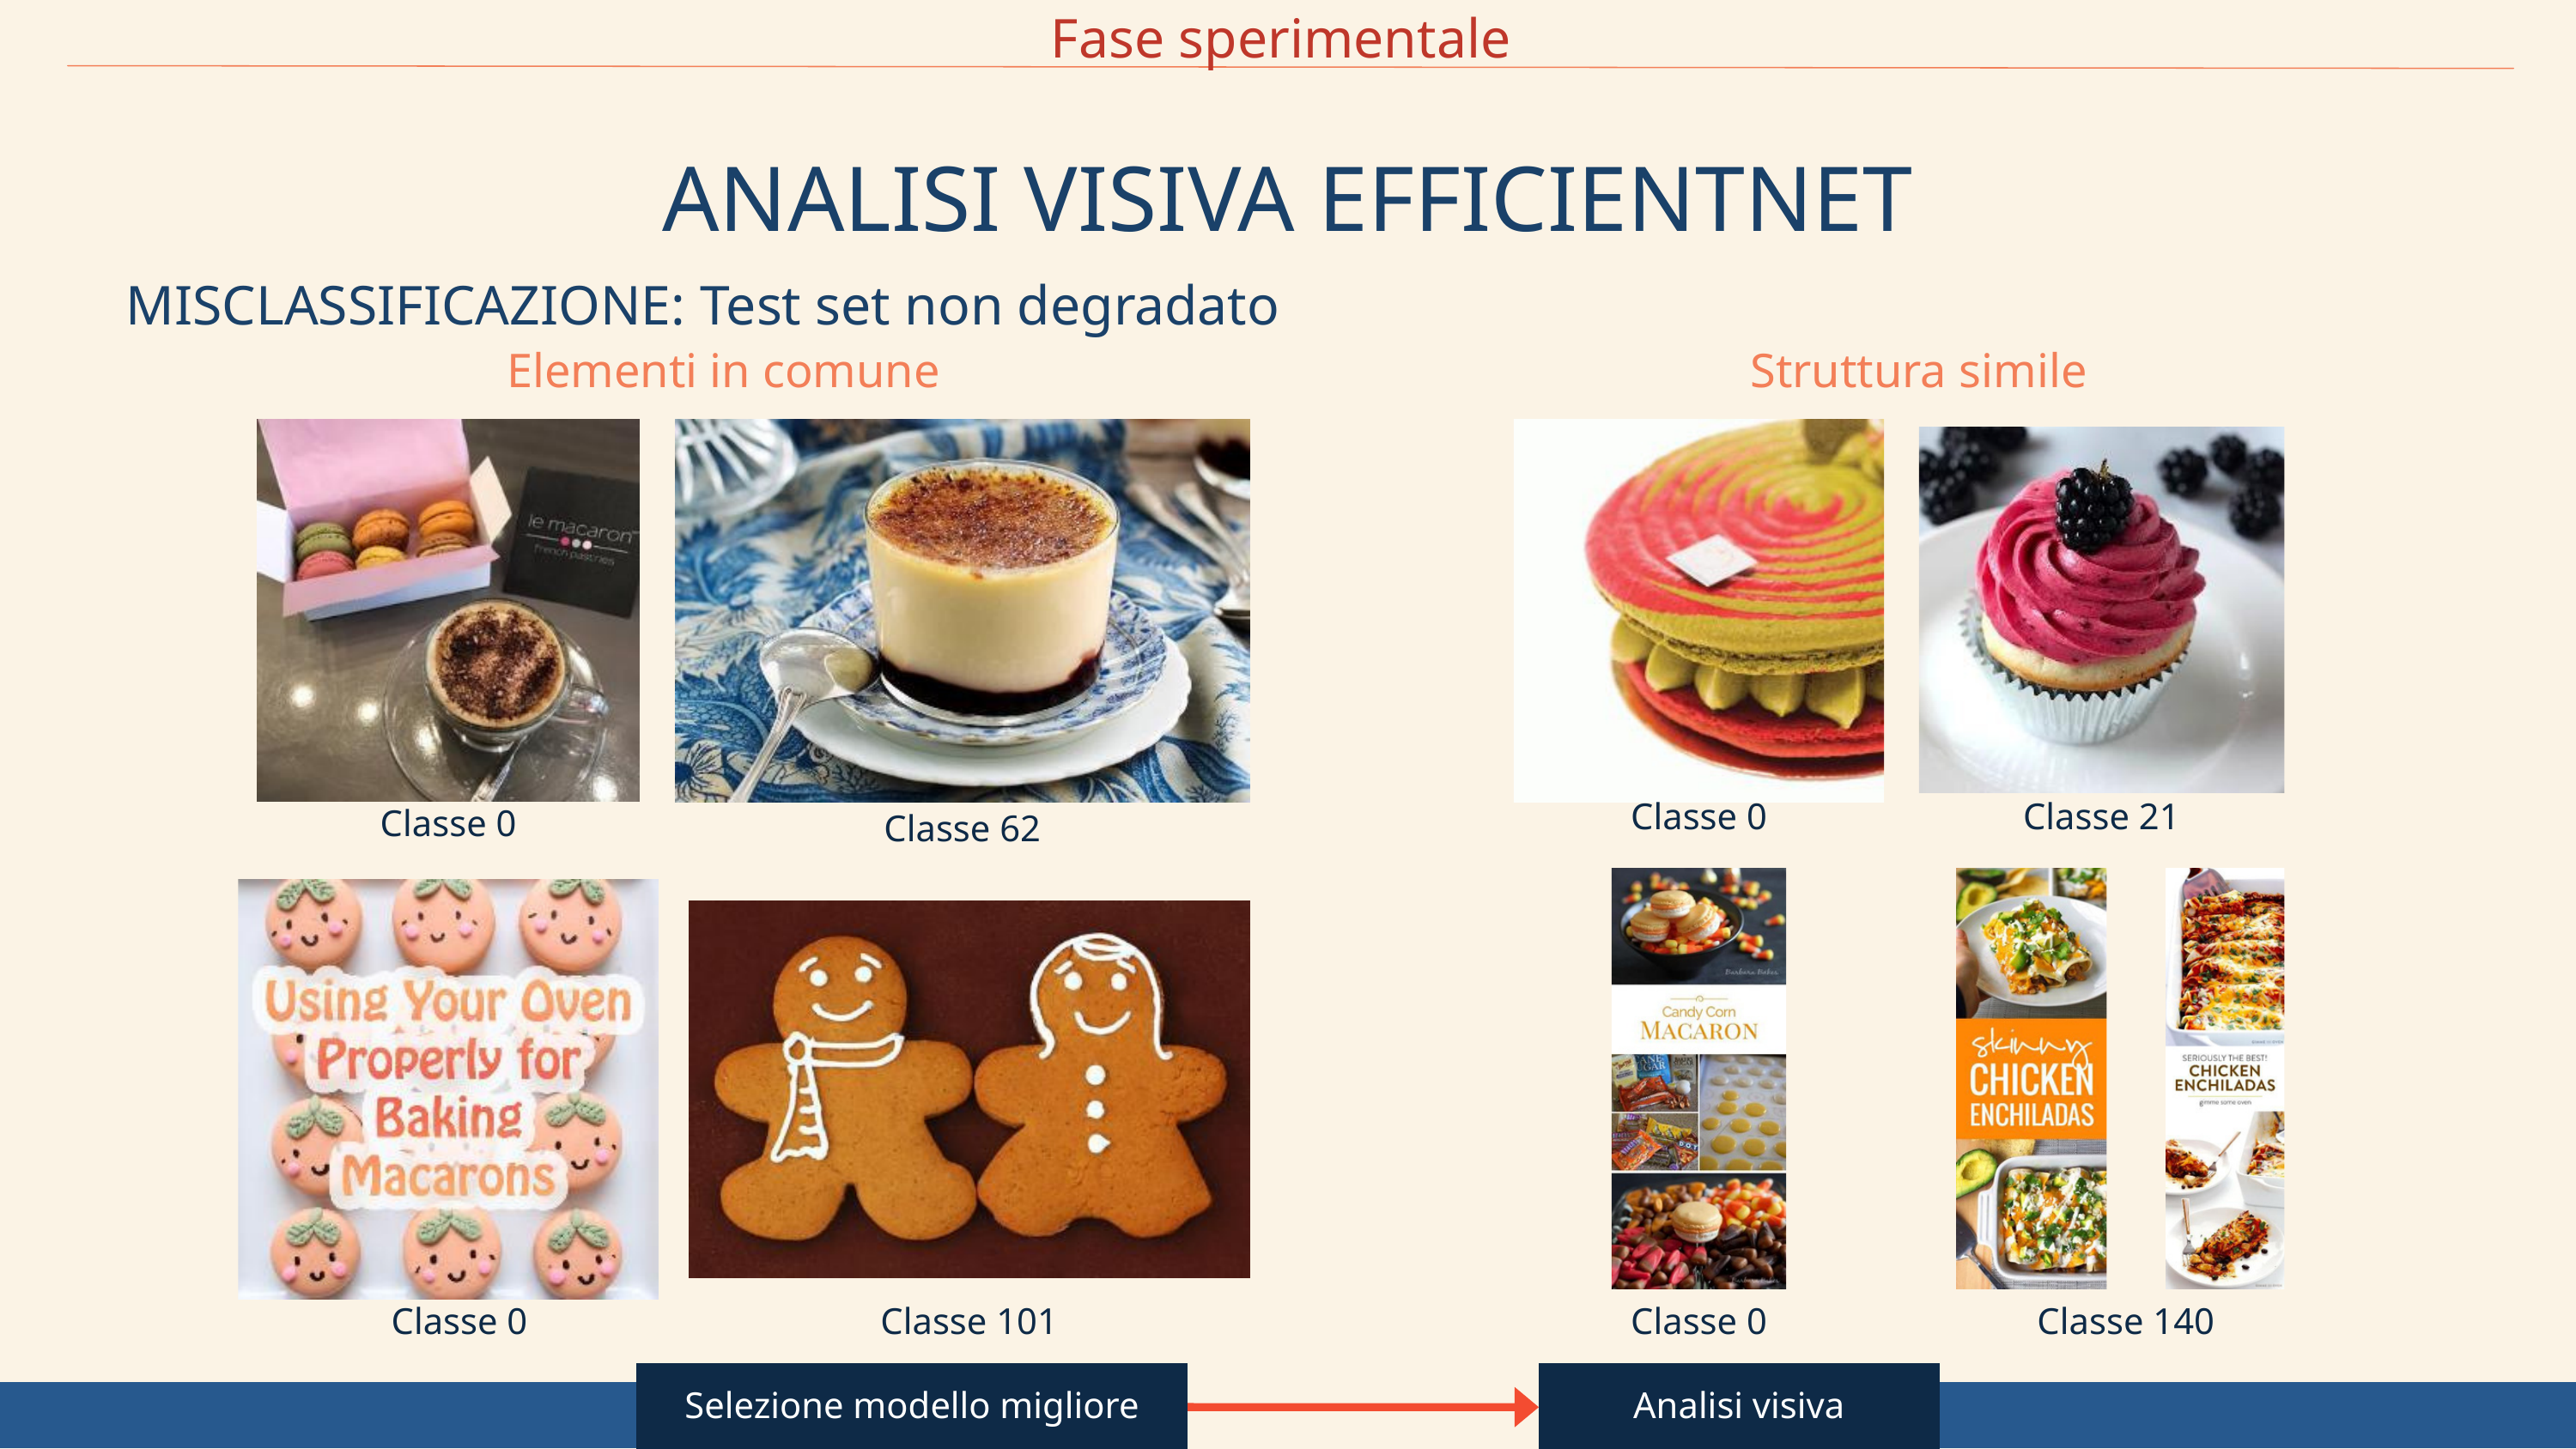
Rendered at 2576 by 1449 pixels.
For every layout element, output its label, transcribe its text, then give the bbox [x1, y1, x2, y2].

text_box Classe 101 [873, 1298, 1066, 1342]
text_box Classe 0 [1620, 794, 1777, 838]
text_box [1538, 1363, 1940, 1449]
text_box MISCLASSIFICAZIONE: Test set non degradato [125, 260, 1349, 336]
text_box [2166, 868, 2285, 1289]
text_box Elementi in comune [388, 341, 1059, 397]
text_box [257, 419, 640, 802]
text_box ANALISI VISIVA EFFICIENTNET [501, 142, 2075, 250]
text_box Classe 0 [1620, 1298, 1777, 1342]
text_box [675, 419, 1250, 803]
text_box Classe 0 [363, 1298, 556, 1342]
text_box Fase sperimentale [1036, 0, 1526, 69]
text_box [636, 1363, 1188, 1449]
text_box [1513, 419, 1885, 803]
text_box Struttura simile [1656, 341, 2182, 397]
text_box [0, 1381, 631, 1449]
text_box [1189, 1363, 1536, 1449]
text_box Classe 62 [866, 805, 1059, 849]
text_box Classe 140 [2026, 1298, 2226, 1342]
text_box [1944, 1381, 2576, 1449]
text_box [1918, 427, 2285, 793]
text_box Classe 0 [370, 801, 526, 845]
text_box [689, 900, 1250, 1278]
text_box Classe 21 [2010, 794, 2193, 838]
text_box [1611, 868, 1787, 1289]
text_box [1956, 868, 2107, 1289]
text_box [238, 879, 659, 1300]
